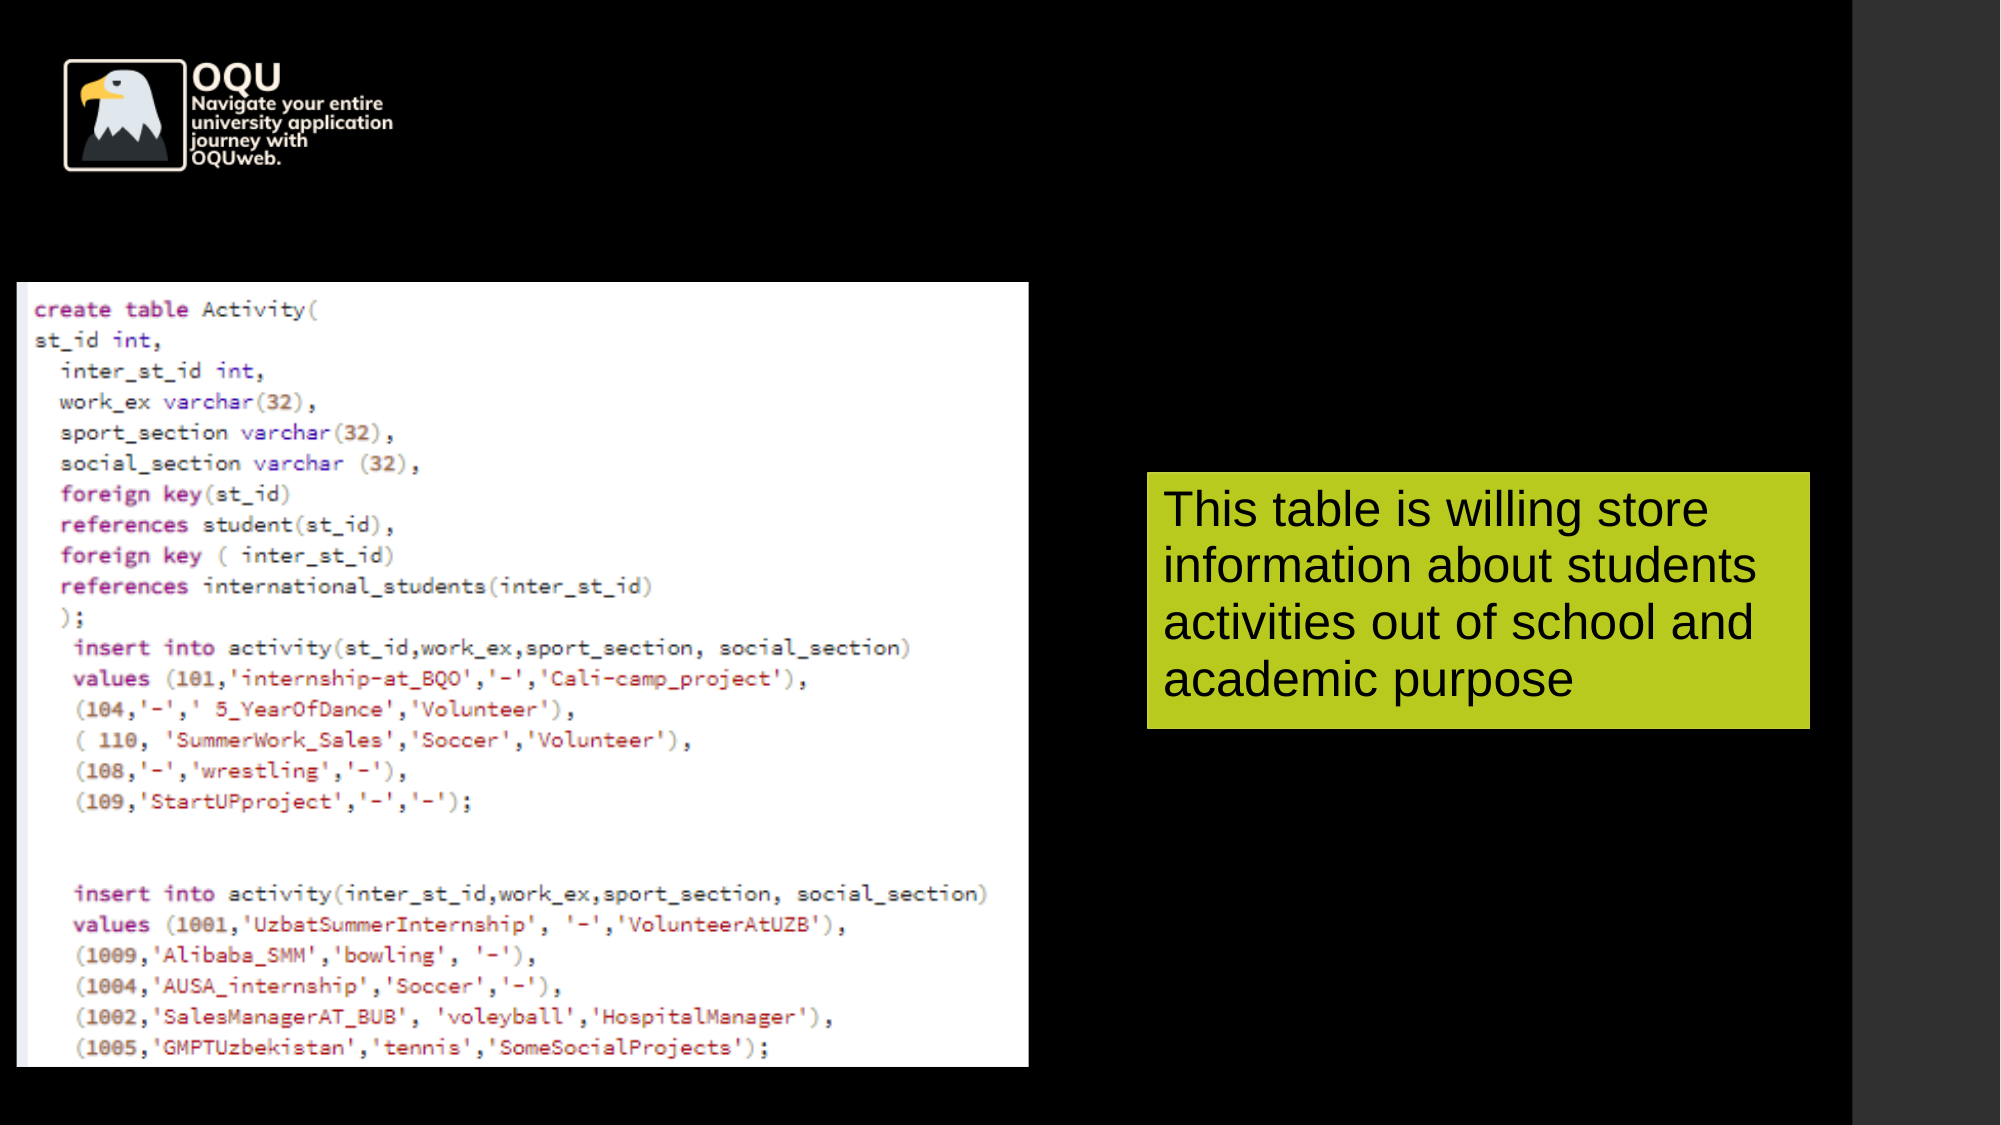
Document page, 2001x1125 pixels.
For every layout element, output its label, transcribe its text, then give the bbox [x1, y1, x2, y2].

picture [0, 0, 434, 211]
picture [16, 282, 1029, 1067]
list This table is willing store information about students activities out of school and academic purpose [1147, 472, 1810, 729]
